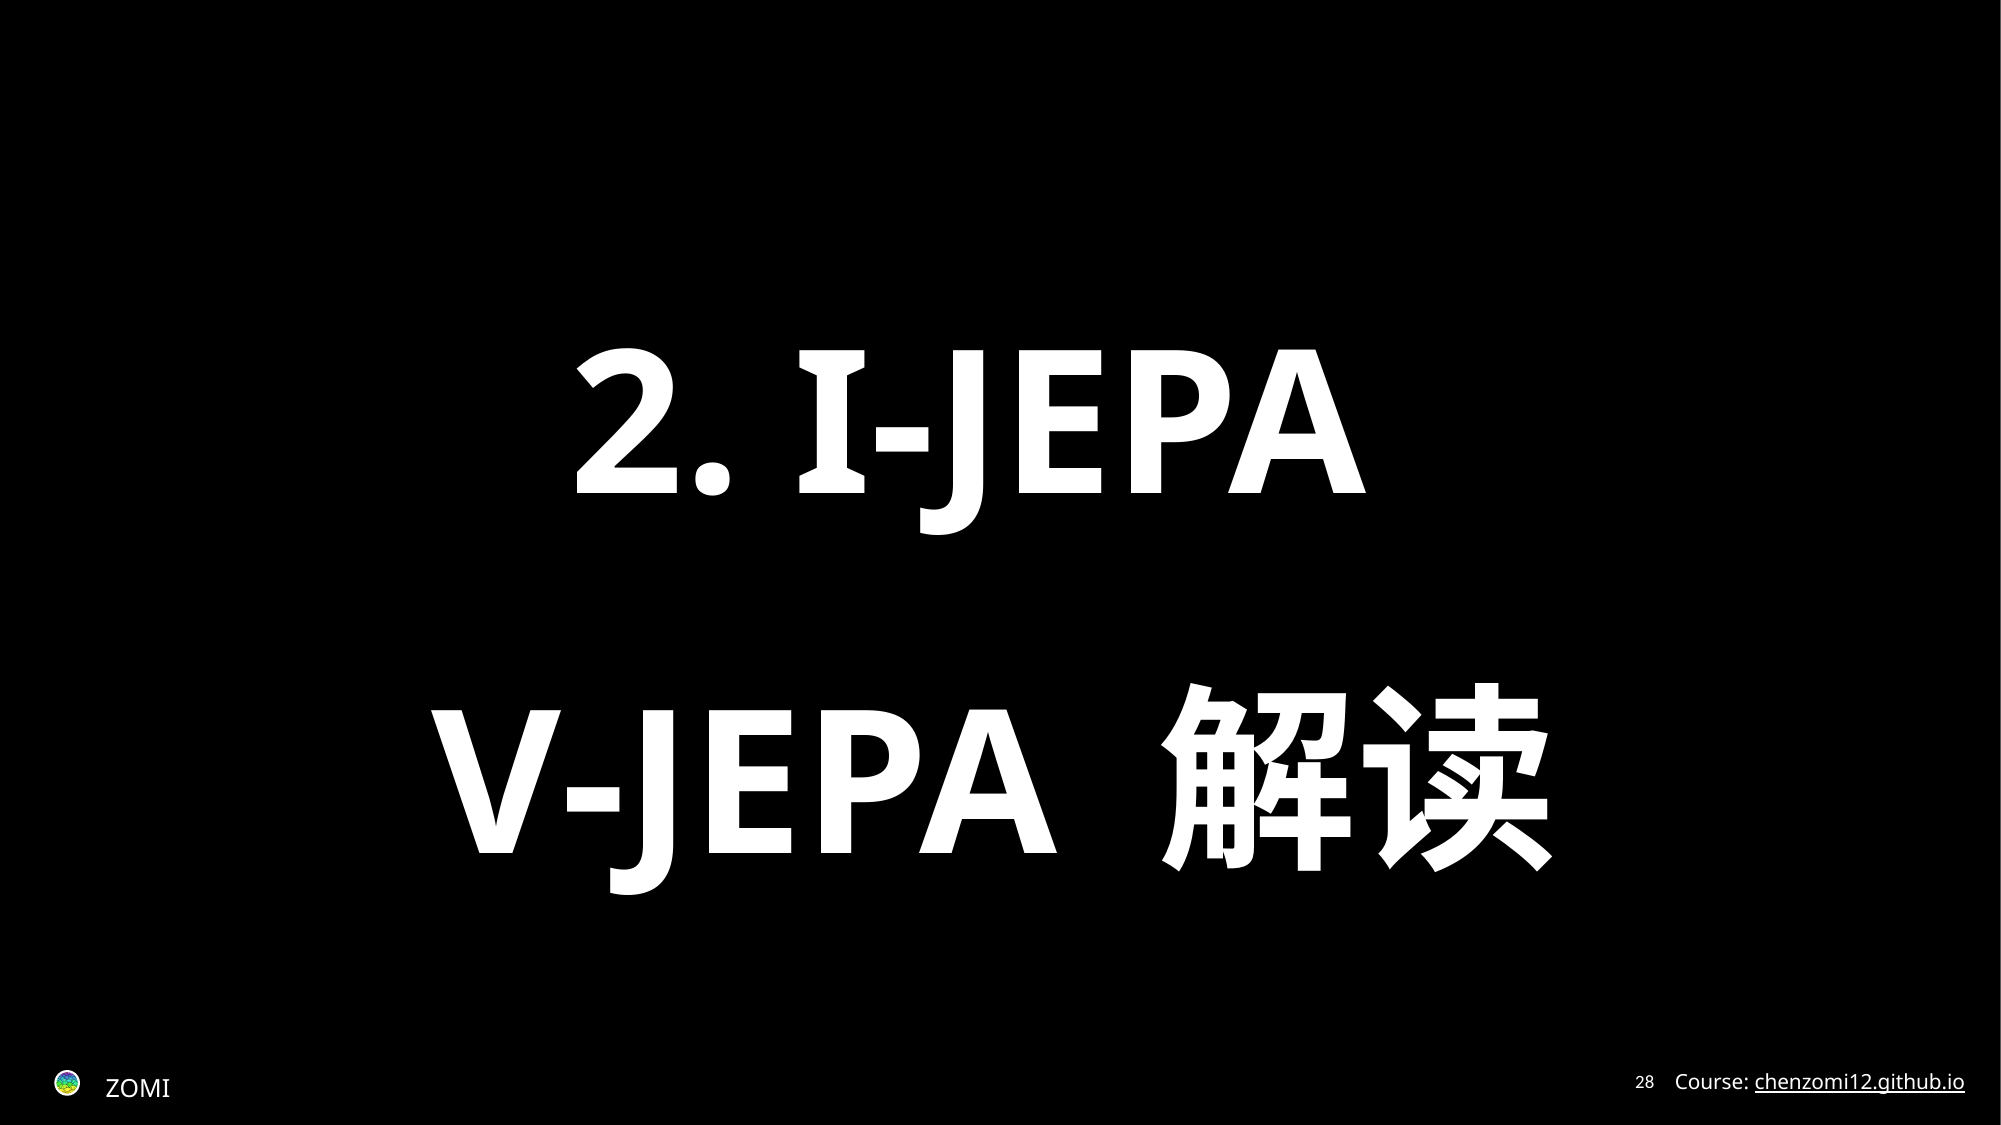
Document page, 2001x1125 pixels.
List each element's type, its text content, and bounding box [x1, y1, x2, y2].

picture [57, 1073, 77, 1093]
list 2. I-JEPA V-JEPA 解读 [79, 80, 1910, 986]
